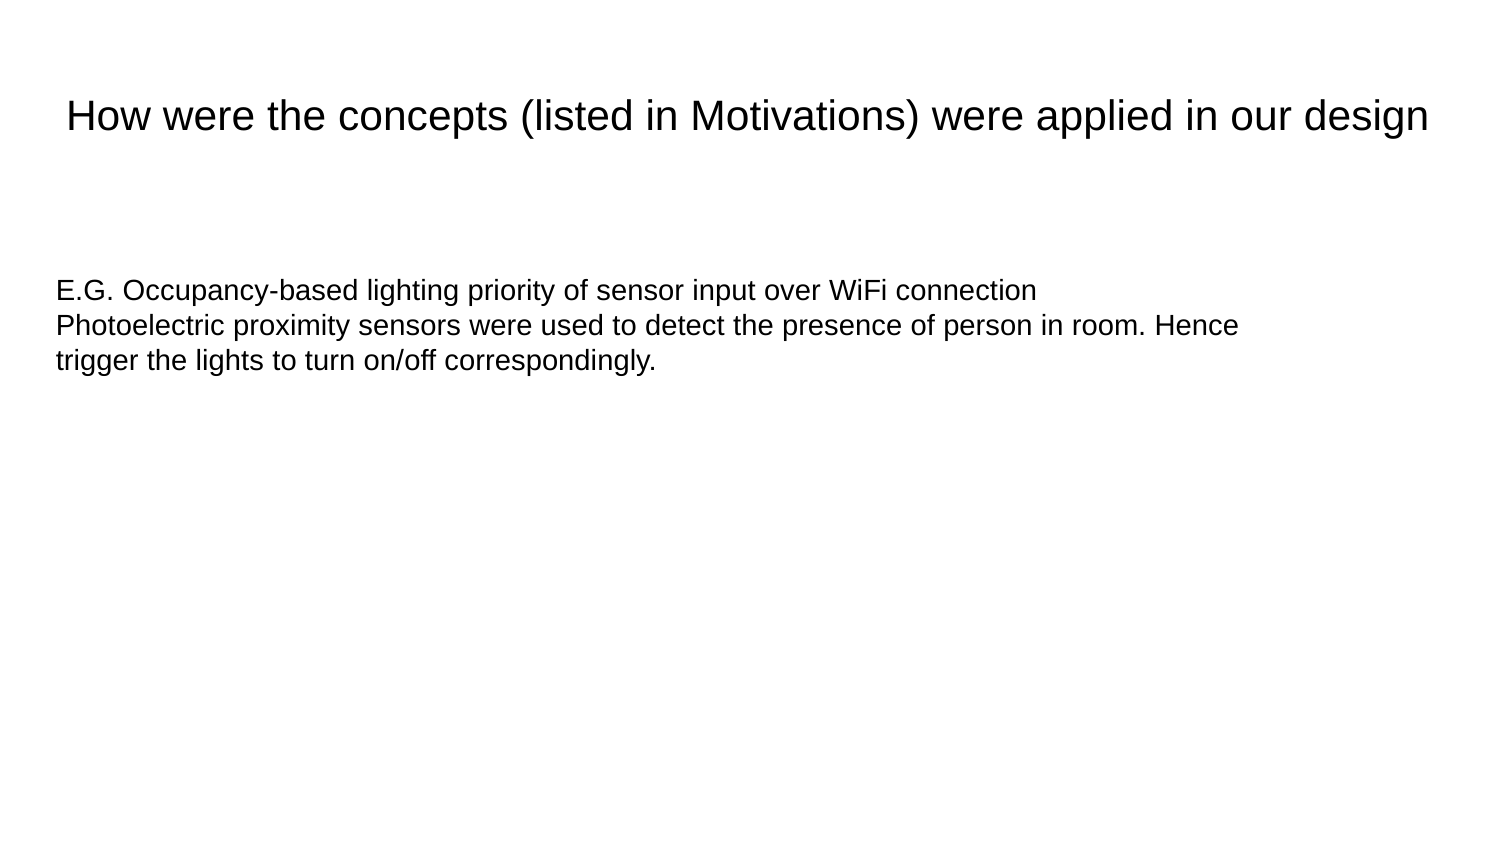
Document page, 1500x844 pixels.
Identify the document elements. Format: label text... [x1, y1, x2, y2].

title How were the concepts (listed in Motivations) were applied in our design [51, 72, 1449, 167]
text_box E.G. Occupancy-based lighting priority of sensor input over WiFi connection Photoelectric proximity sensors were used to detect the presence of person in room. Hence trigger the lights to turn on/off correspondingly. [40, 256, 1270, 427]
